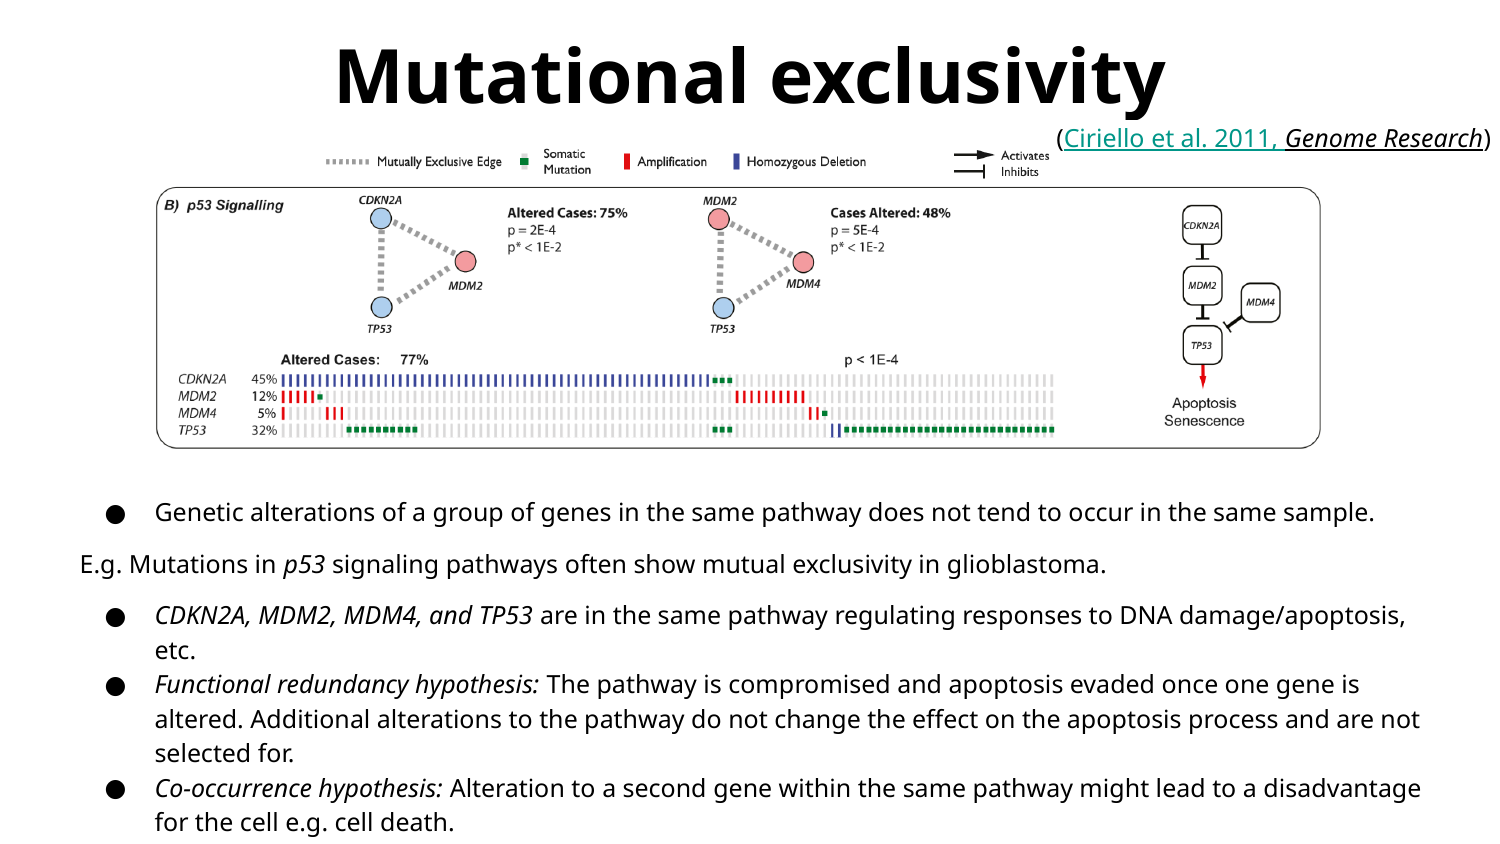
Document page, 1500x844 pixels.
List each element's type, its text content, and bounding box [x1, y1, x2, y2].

title Mutational exclusivity [103, 0, 1397, 161]
text_box Genetic alterations of a group of genes in the same pathway does not tend to occur in the same sample. E.g. Mutations in p53 signaling pathways often show mutual exclusivity in glioblastoma. CDKN2A, MDM2, MDM4, and TP53 are in the same pathway regulating responses to DNA damage/apoptosis, etc. Functional redundancy hypothesis: The pathway is compromised and apoptosis evaded once one gene is altered. Additional alterations to the pathway do not change the effect on the apoptosis process and are not selected for. Co-occurrence hypothesis: Alteration to a second gene within the same pathway might lead to a disadvantage for the cell e.g. cell death. Application: synthetic lethality for therapeutic design. E.g. Targeting both KRAS and EGFR in LUAD [64, 430, 1470, 844]
text_box (Ciriello et al. 2011, Genome Research) [1041, 90, 1500, 172]
picture [150, 139, 1325, 452]
